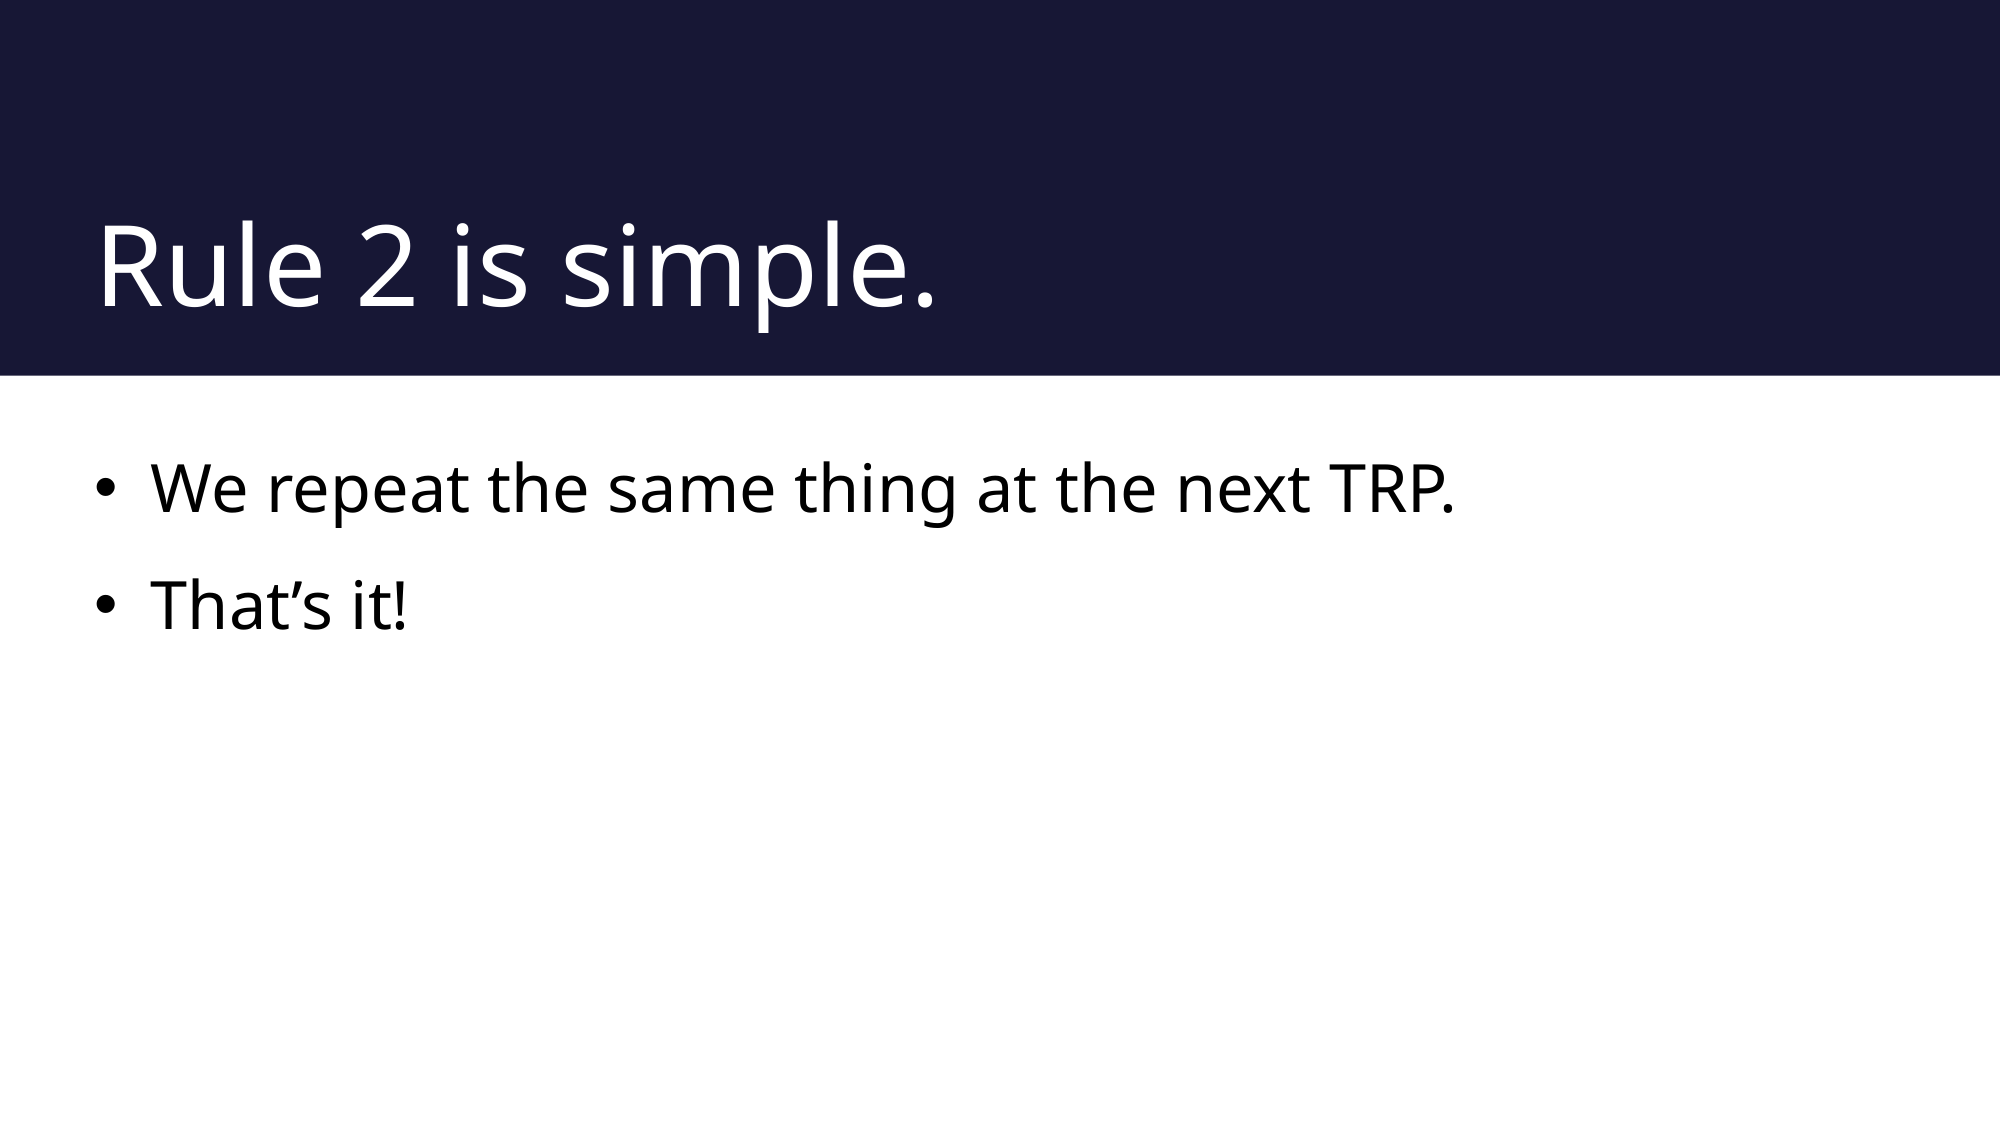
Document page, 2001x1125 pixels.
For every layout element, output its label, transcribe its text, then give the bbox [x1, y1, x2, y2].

title Rule 2 is simple. [79, 59, 1863, 337]
list We repeat the same thing at the next TRP. That’s it! [79, 422, 1863, 1014]
